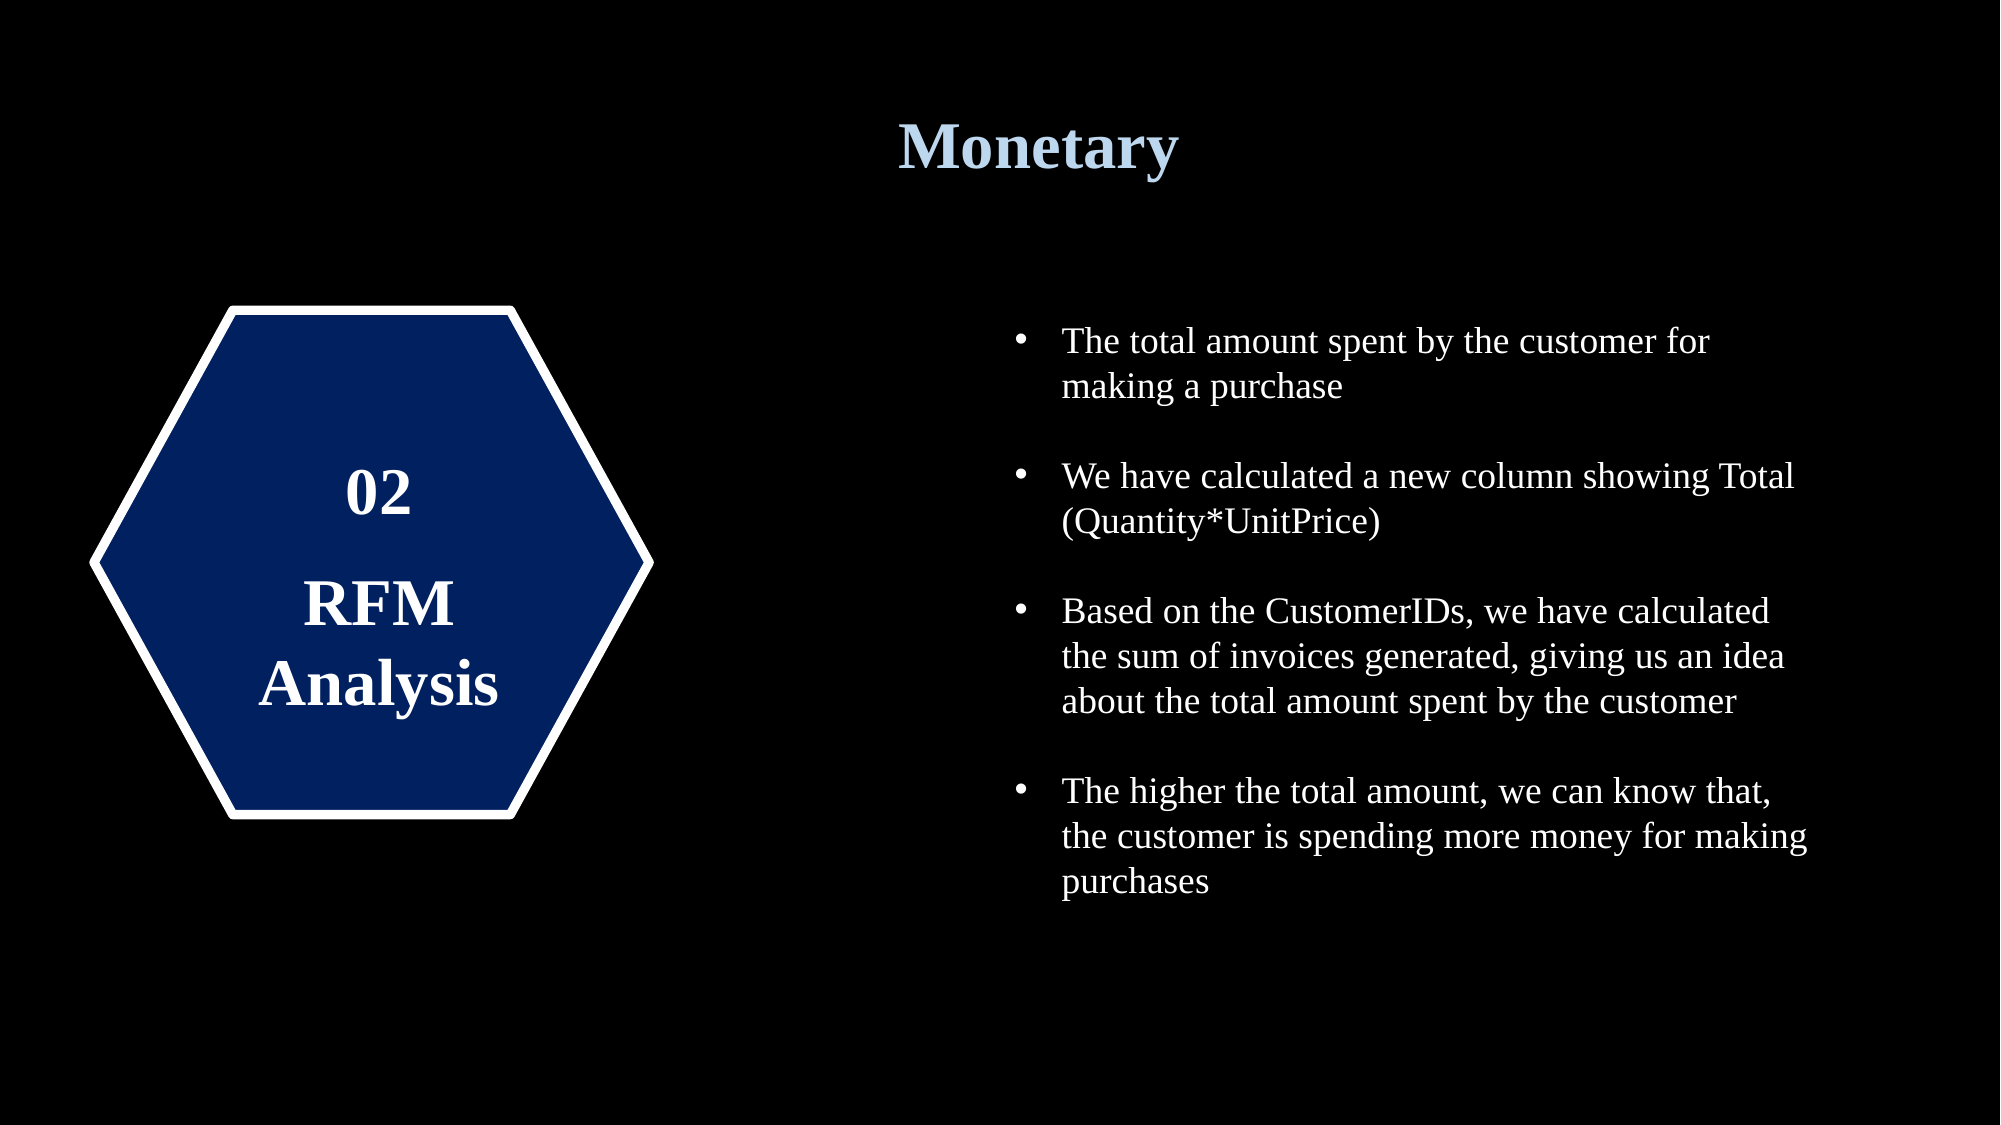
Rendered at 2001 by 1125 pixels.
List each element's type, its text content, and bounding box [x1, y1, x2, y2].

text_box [93, 310, 650, 815]
text_box Monetary [863, 94, 1215, 190]
text_box The total amount spent by the customer for making a purchase We have calculated a new column showing Total (Quantity*UnitPrice) Based on the CustomerIDs, we have calculated the sum of invoices generated, giving us an idea about the total amount spent by the customer The higher the total amount, we can know that, the customer is spending more money for making purchases [999, 309, 1837, 909]
